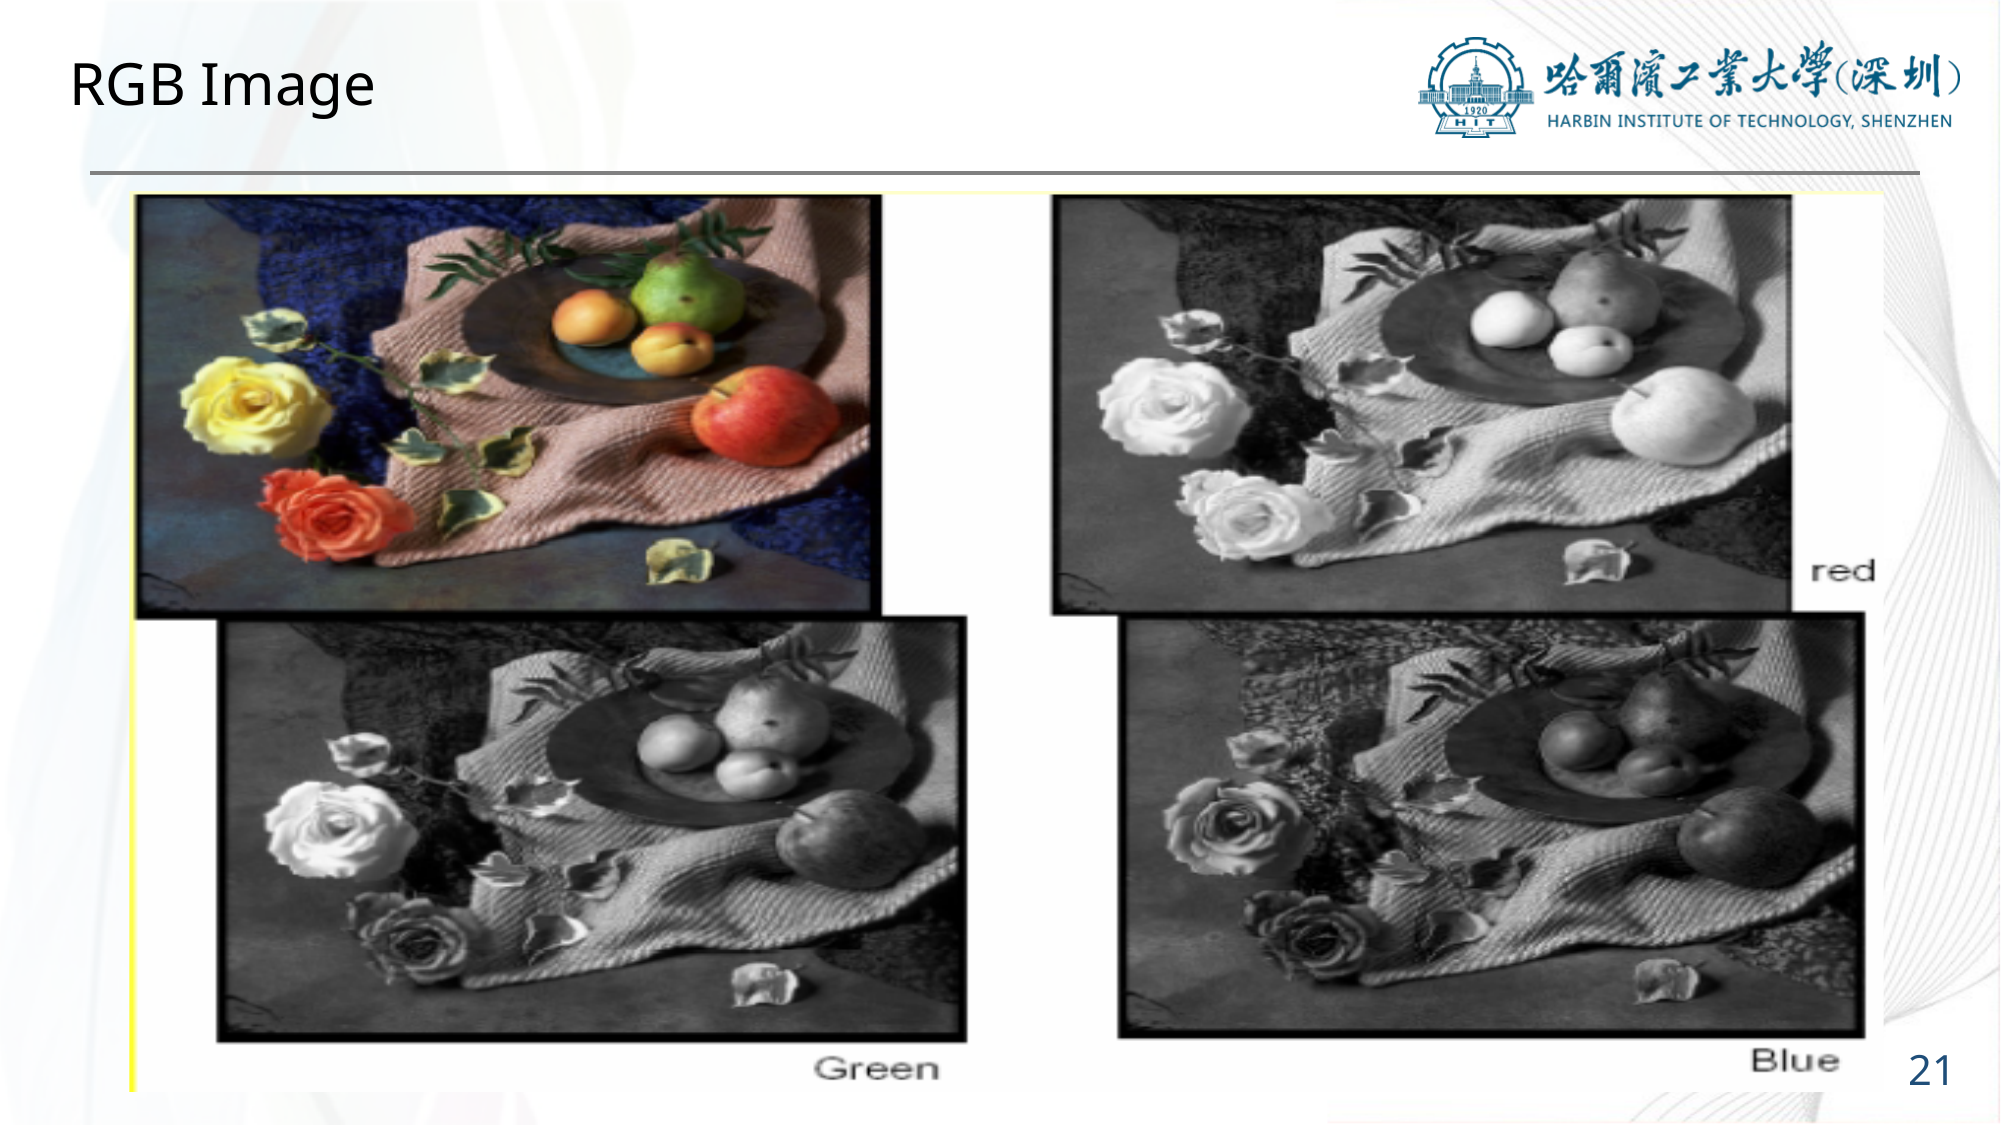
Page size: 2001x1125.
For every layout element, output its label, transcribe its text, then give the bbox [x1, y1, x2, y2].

slide_number 21 [1521, 1042, 1972, 1103]
title RGB Image [54, 0, 1385, 174]
picture [0, 0, 2001, 1125]
